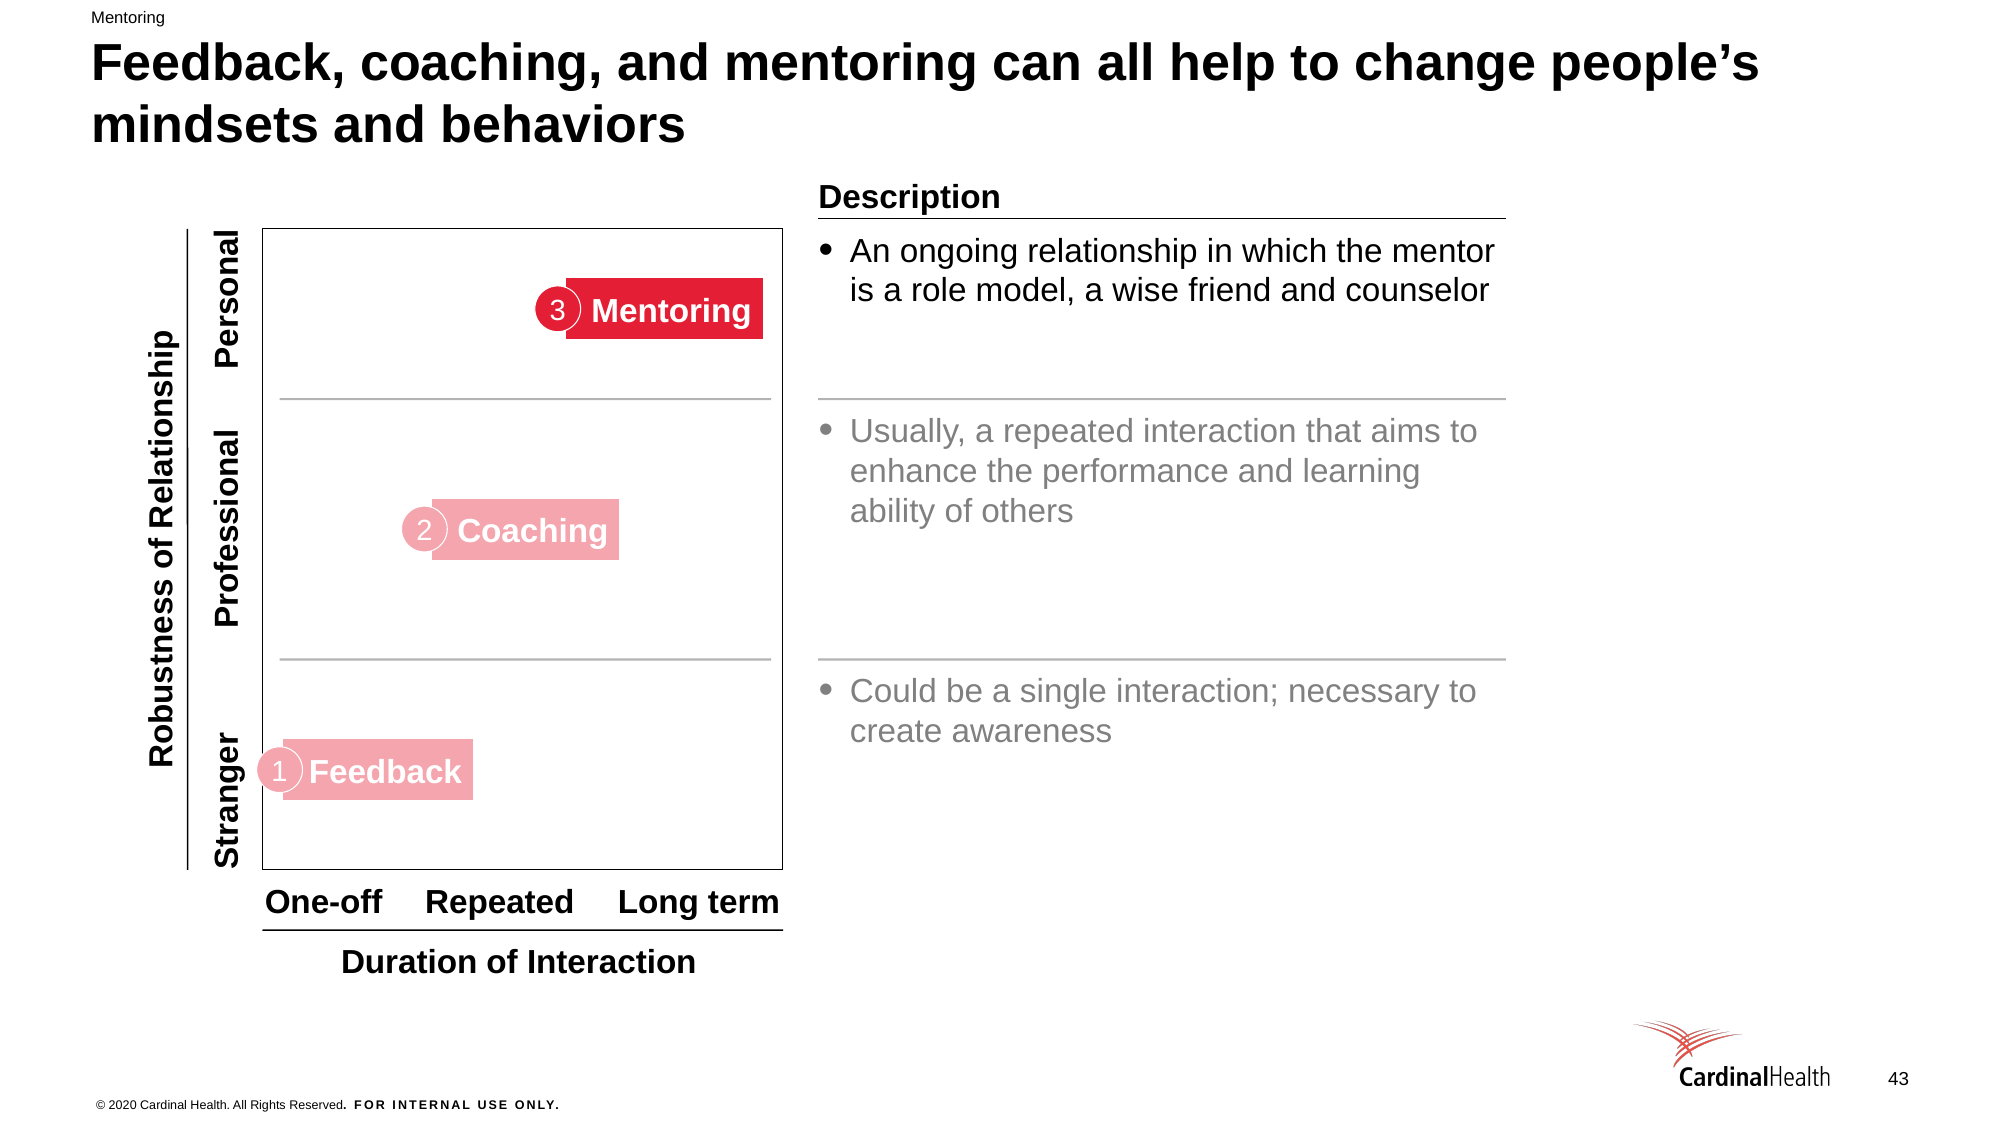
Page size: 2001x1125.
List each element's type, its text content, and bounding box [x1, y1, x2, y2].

text_box 2 [400, 505, 449, 553]
text_box 1 [255, 745, 304, 794]
text_box Professional [204, 429, 245, 629]
text_box Repeated [425, 879, 575, 920]
text_box [262, 228, 783, 870]
text_box Mentoring [564, 276, 765, 341]
list Mentoring [90, 6, 722, 28]
picture [1631, 1018, 1831, 1088]
text_box Description [818, 175, 1535, 219]
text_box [817, 398, 1507, 660]
text_box Could be a single interaction; necessary to create awareness [818, 669, 1507, 750]
text_box Feedback [281, 737, 475, 802]
text_box One-off [264, 879, 383, 920]
text_box Long term [617, 879, 781, 920]
text_box Robustness of Relationship [138, 329, 179, 769]
text_box Duration of Interaction [340, 940, 698, 981]
text_box Stranger [204, 732, 245, 870]
text_box 3 [533, 284, 582, 333]
text_box Personal [204, 228, 245, 370]
title Feedback, coaching, and mentoring can all help to change people’s mindsets and behaviors [91, 28, 1909, 155]
text_box Coaching [430, 497, 621, 562]
text_box An ongoing relationship in which the mentor is a role model, a wise friend and counselor [818, 228, 1507, 309]
